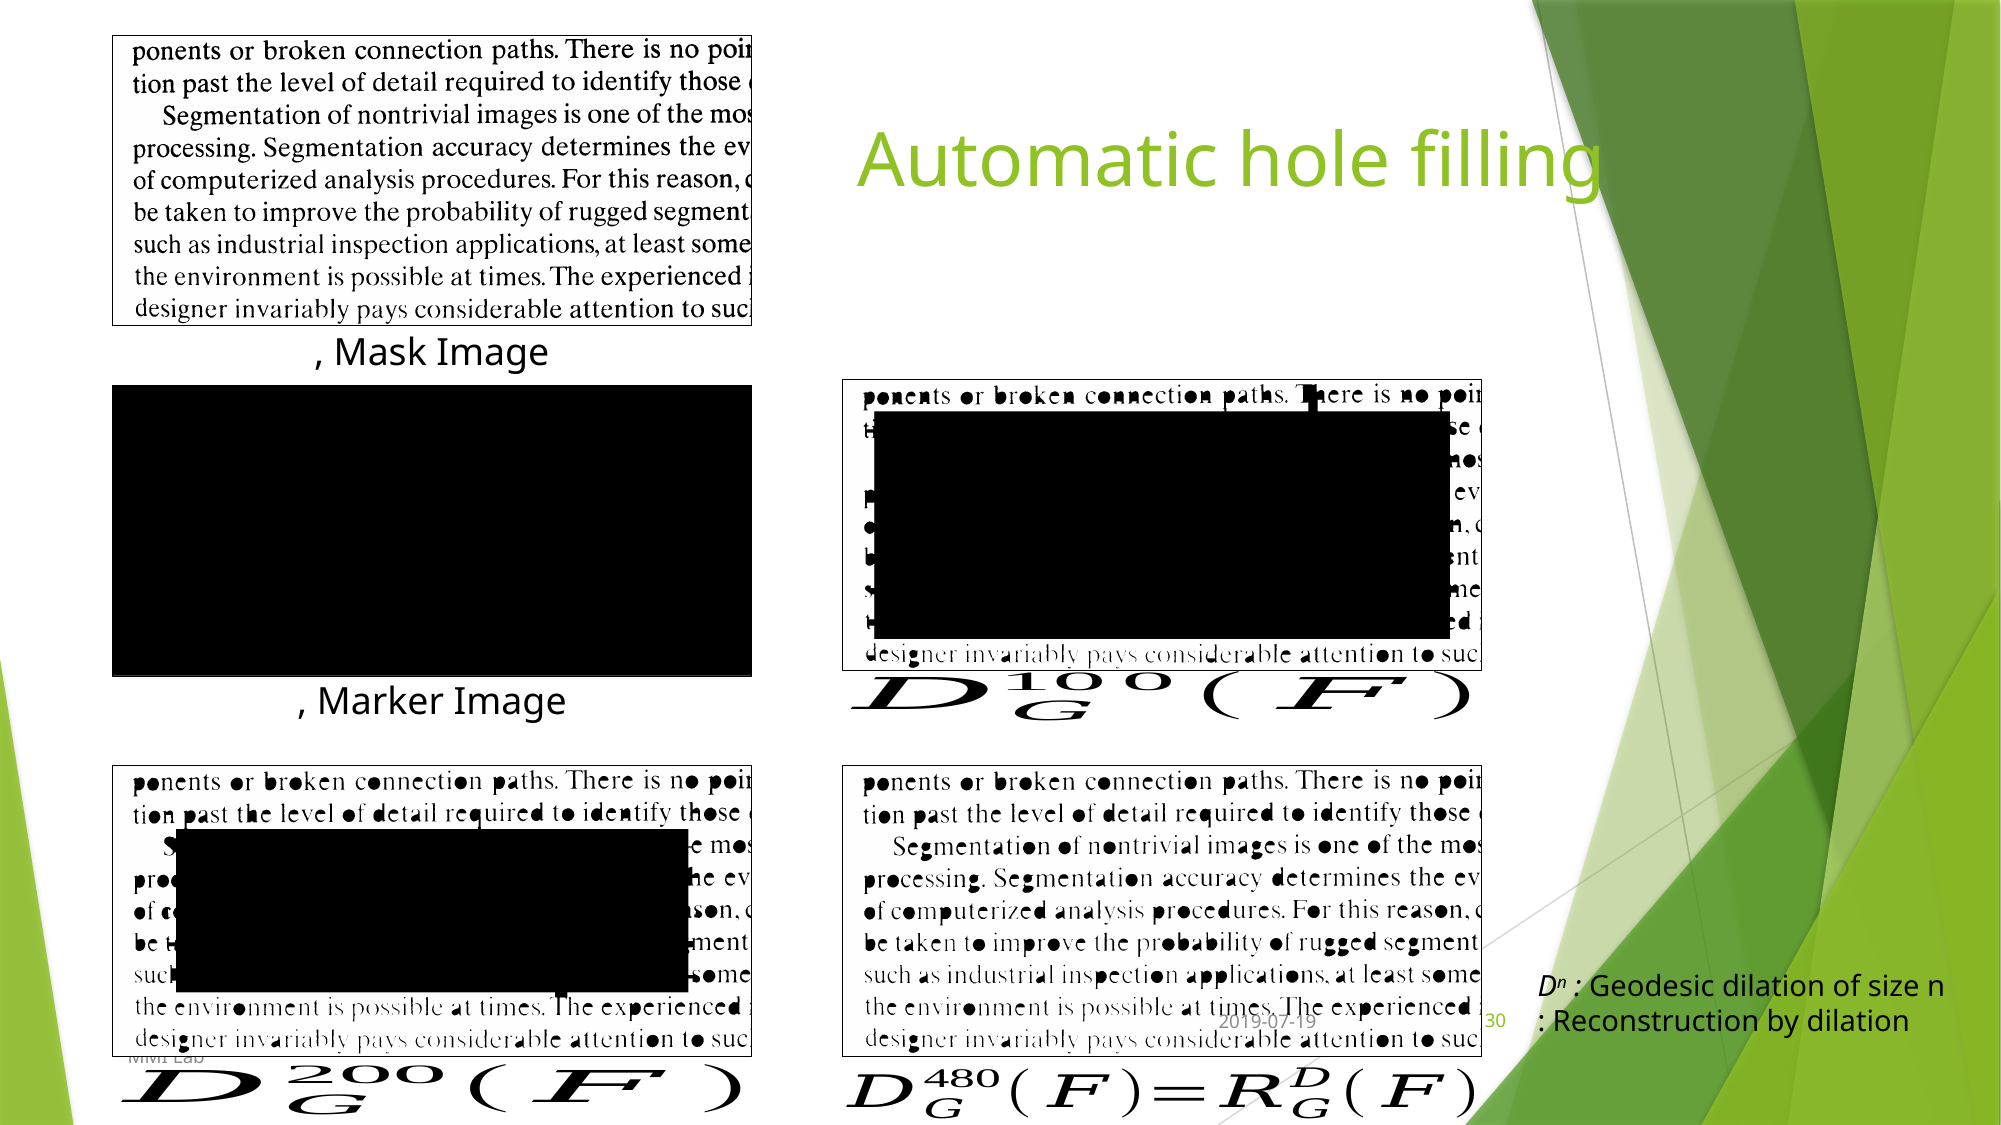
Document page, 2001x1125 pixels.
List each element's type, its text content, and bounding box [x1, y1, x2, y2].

footer MMI Lab [479, 1066, 730, 1086]
title Automatic hole filling [842, 103, 2000, 321]
footer MMI Lab [714, 1026, 1146, 1086]
slide_number 30 [1485, 991, 1522, 1051]
picture [112, 764, 752, 1057]
picture [112, 384, 752, 677]
footer MMI Lab [112, 1065, 495, 1086]
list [841, 379, 1482, 671]
picture [841, 764, 1482, 1057]
picture [112, 34, 752, 326]
